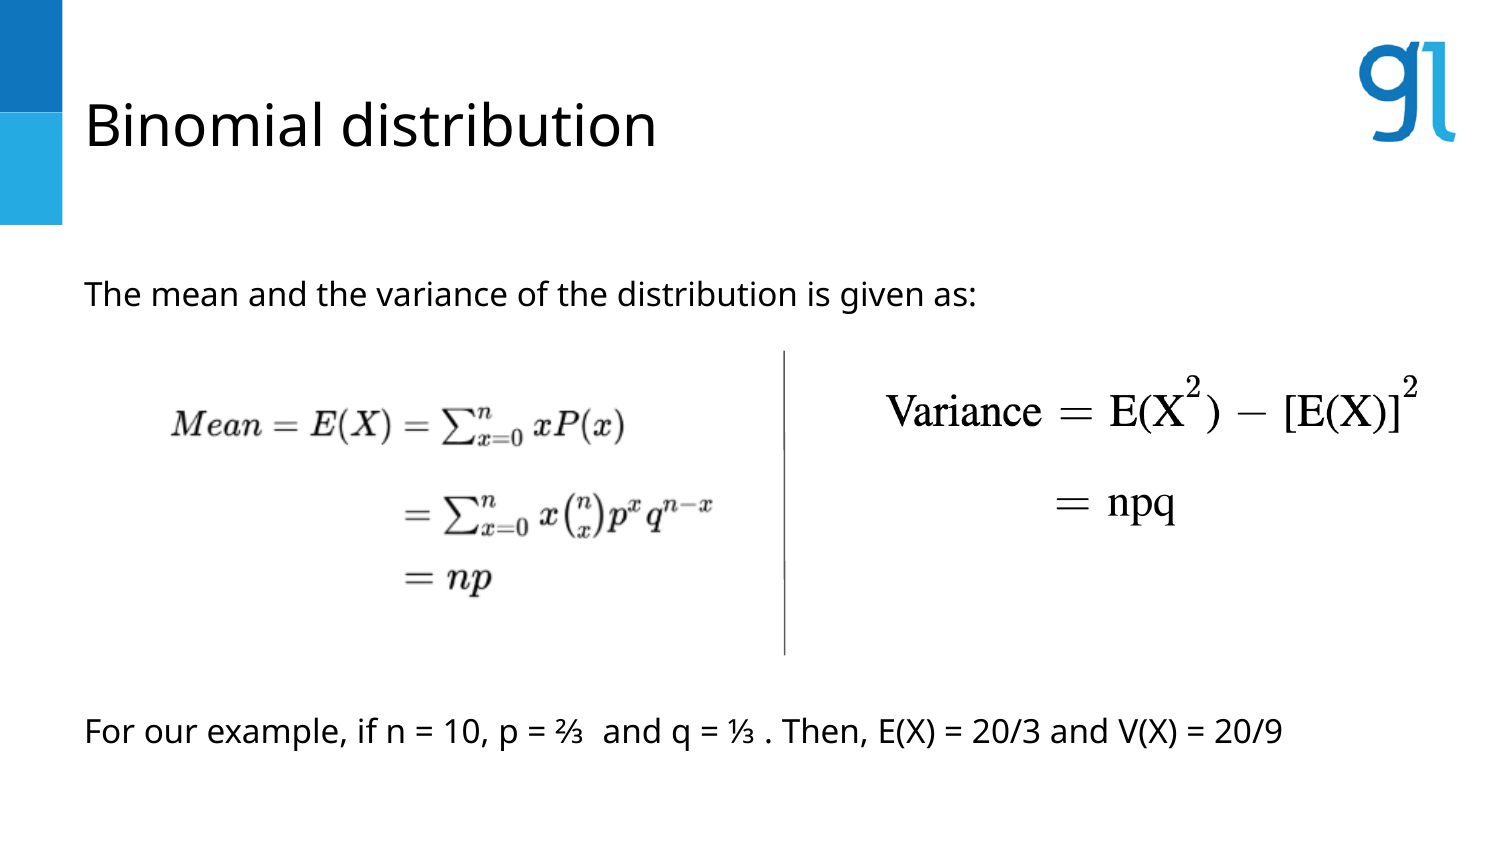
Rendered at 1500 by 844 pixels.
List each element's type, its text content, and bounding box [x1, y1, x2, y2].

title Binomial distribution [69, 72, 1175, 167]
picture [1331, 17, 1482, 167]
text_box The mean and the variance of the distribution is given as: [69, 257, 1117, 325]
picture [884, 370, 1422, 439]
text_box For our example, if n = 10, p = ⅔ and q = ⅓ . Then, E(X) = 20/3 and V(X) = 20/9 [69, 695, 1467, 772]
picture [159, 387, 742, 614]
picture [1037, 470, 1175, 532]
